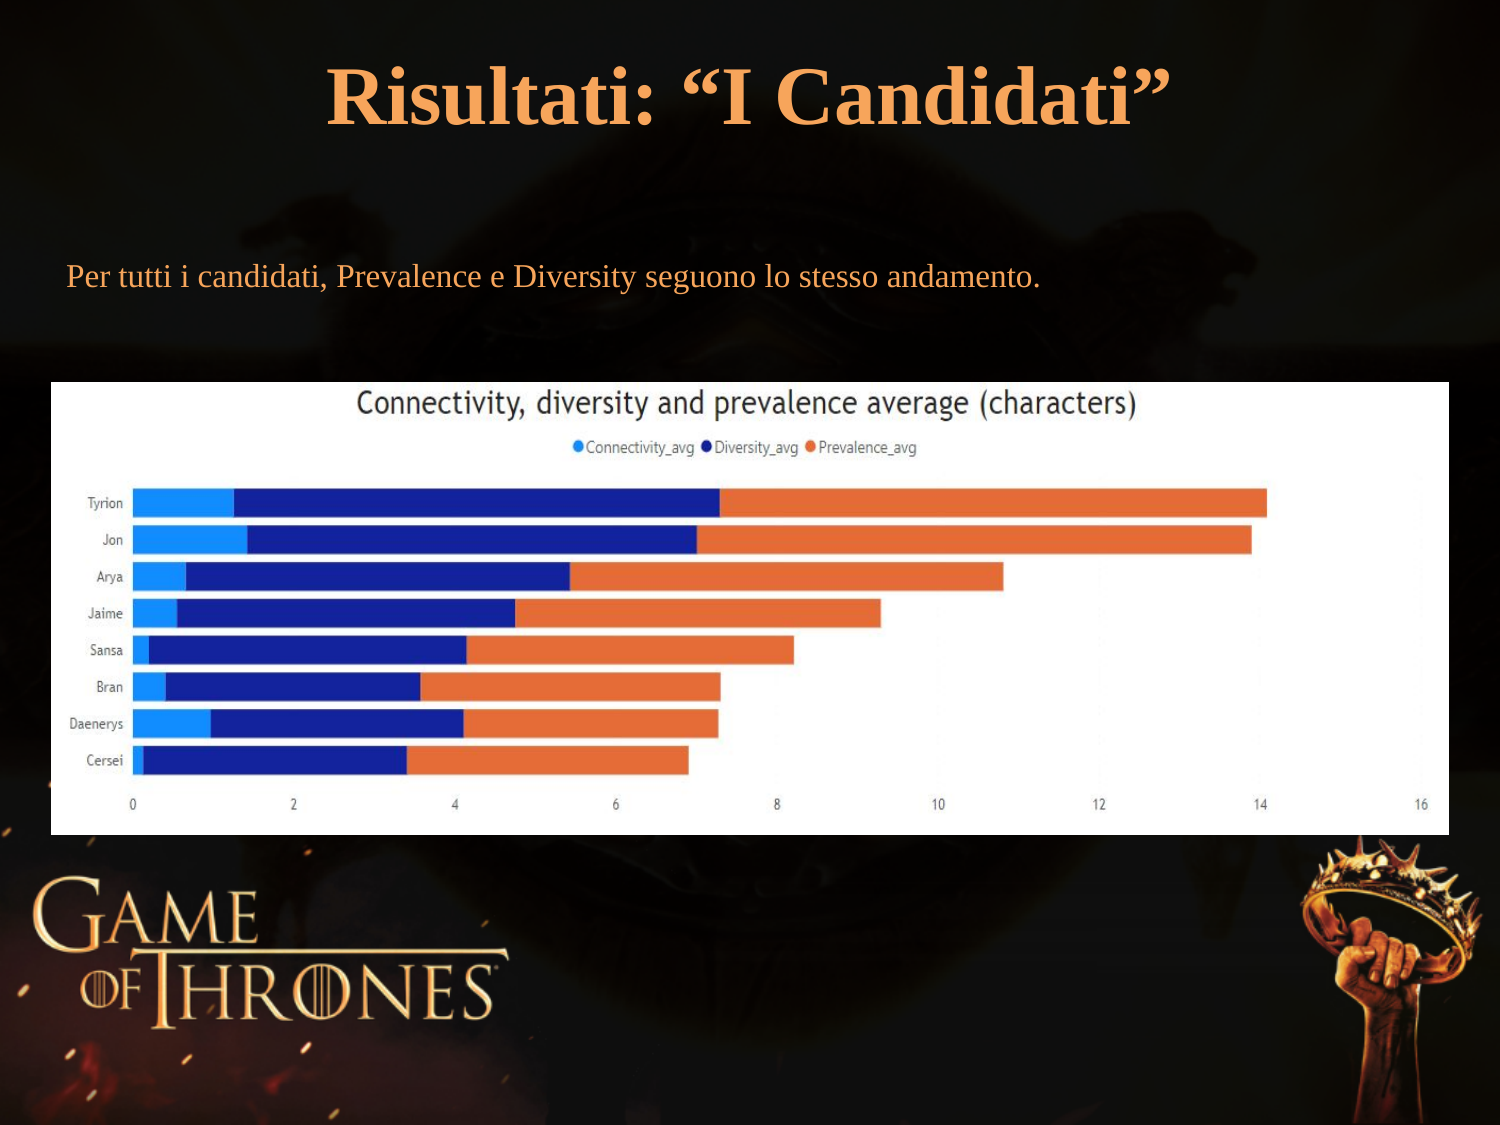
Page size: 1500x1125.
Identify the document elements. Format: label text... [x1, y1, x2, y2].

title Risultati: “I Candidati” [51, 10, 1449, 158]
text_box Per tutti i candidati, Prevalence e Diversity seguono lo stesso andamento. [51, 232, 1449, 338]
picture [0, 0, 1500, 1125]
